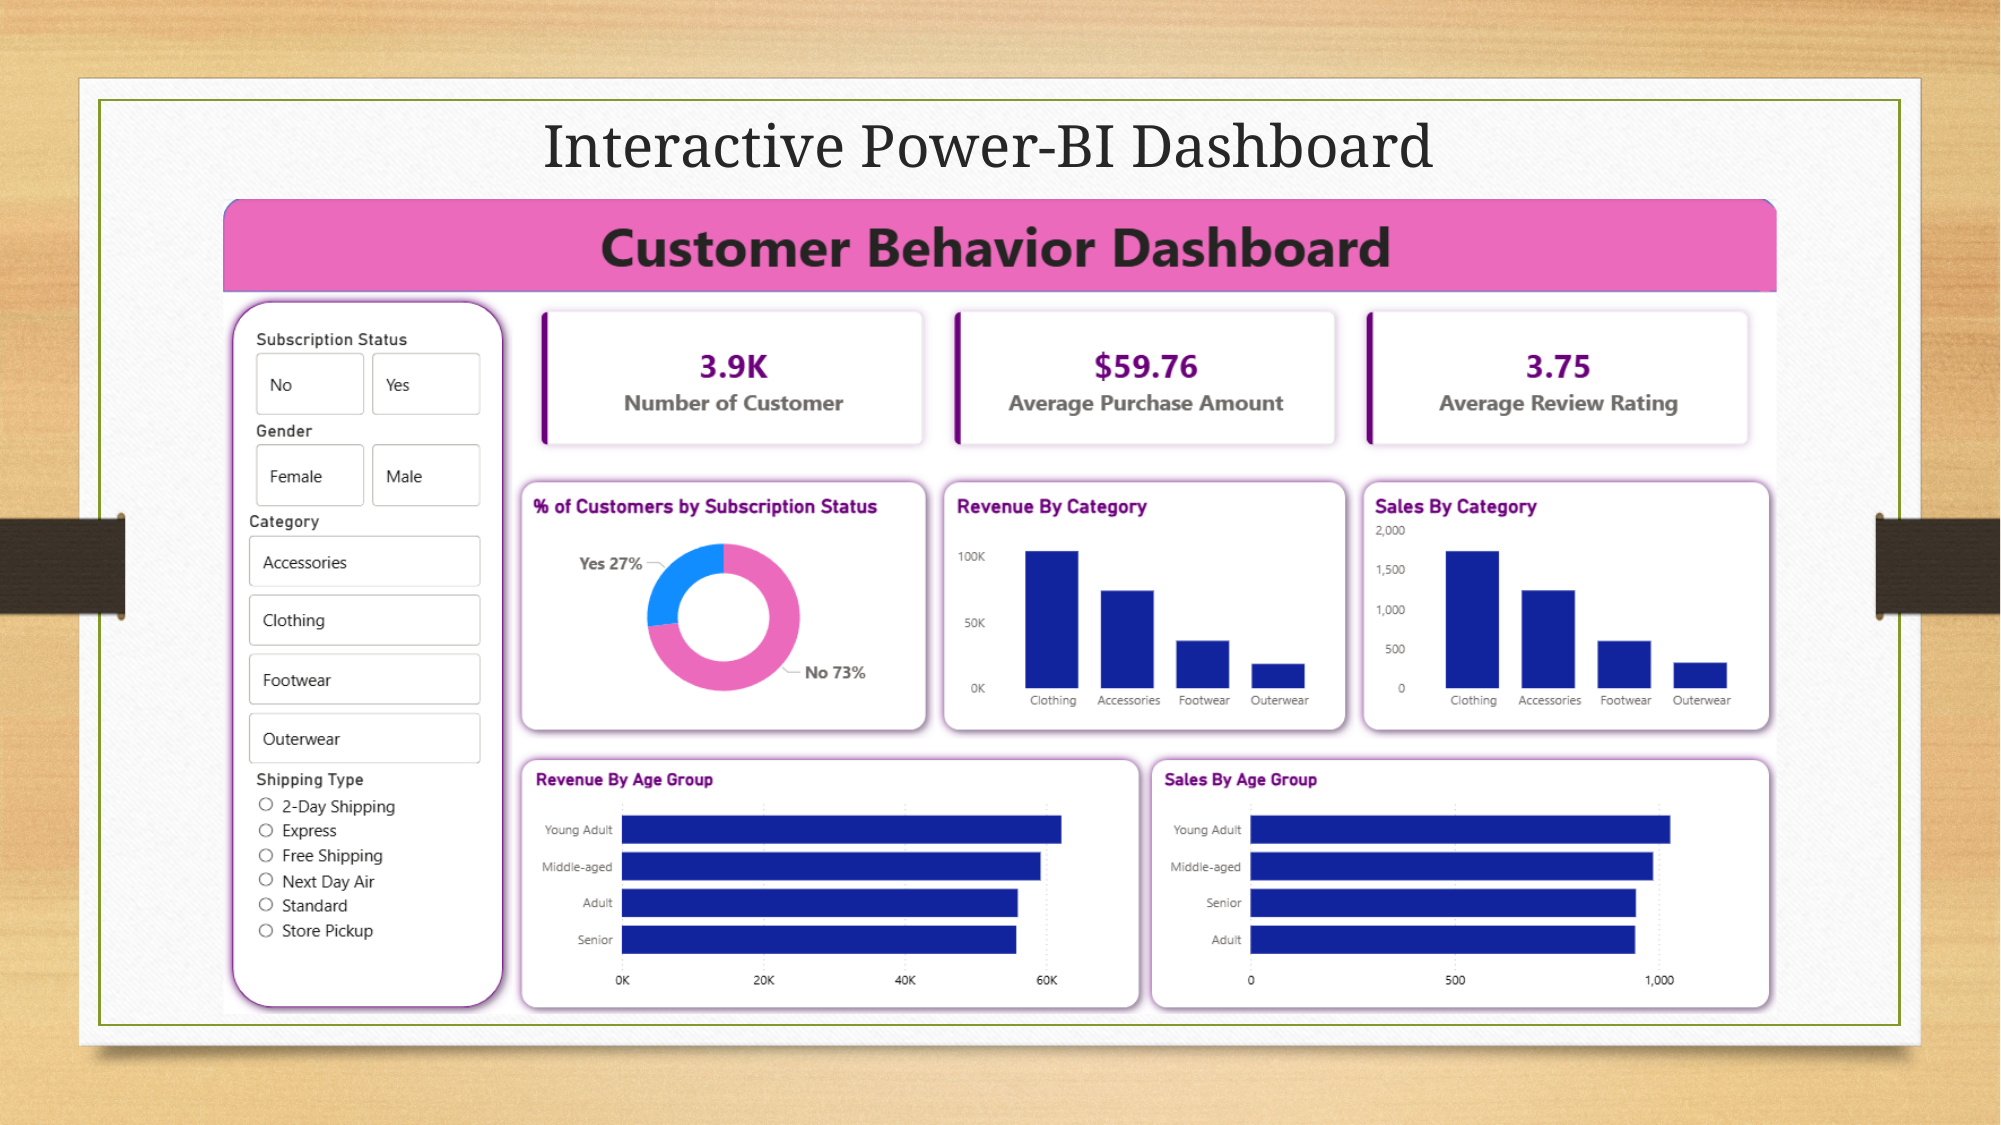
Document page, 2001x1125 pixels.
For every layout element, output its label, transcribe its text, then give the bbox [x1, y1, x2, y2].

picture [0, 0, 2001, 1125]
title Interactive Power-BI Dashboard [201, 37, 1777, 251]
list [223, 198, 1777, 1014]
